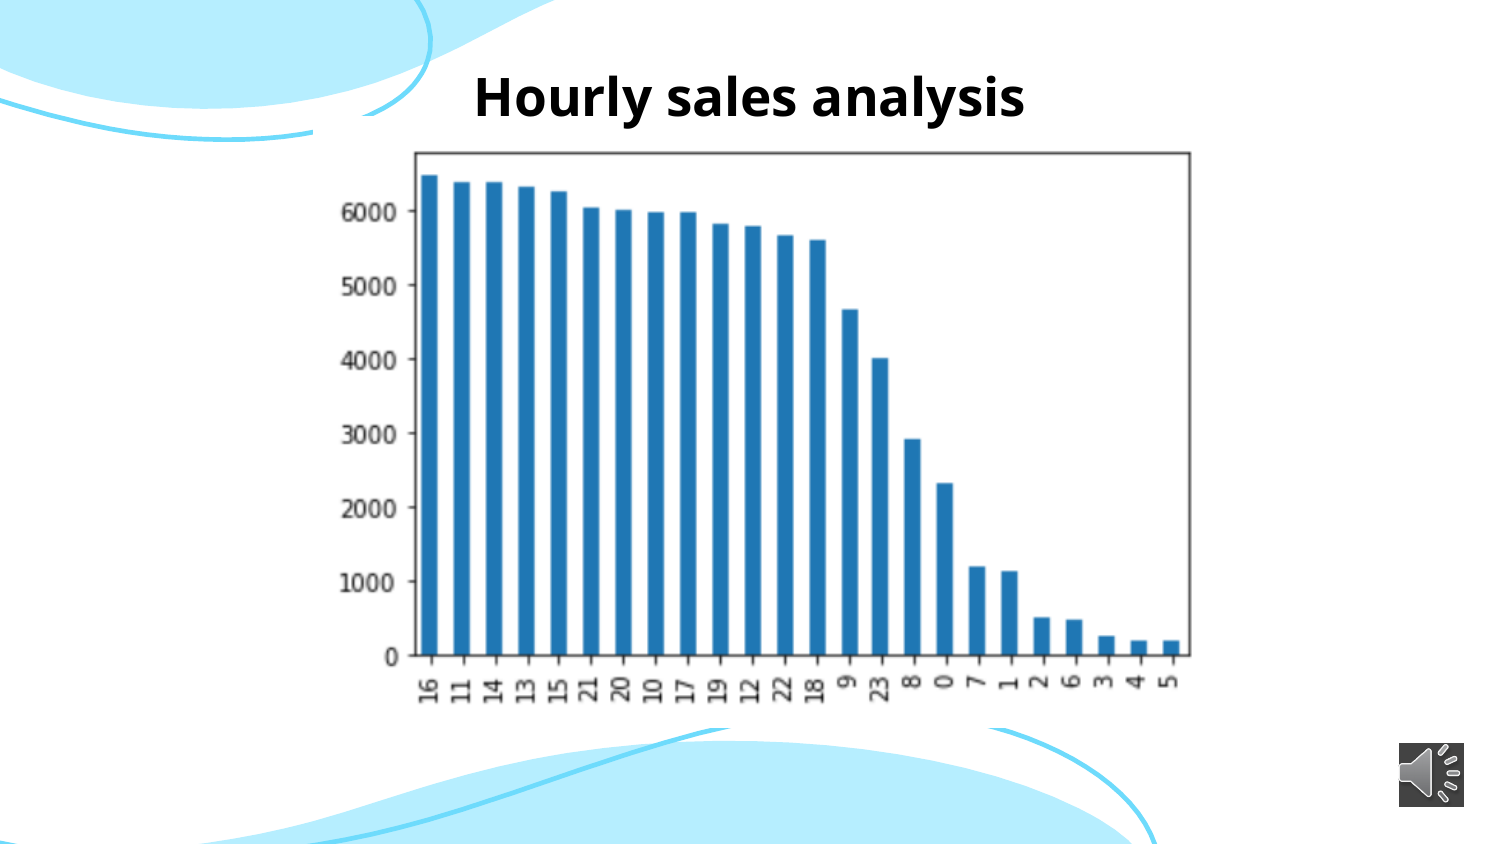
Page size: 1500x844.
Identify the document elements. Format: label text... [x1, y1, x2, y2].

picture [313, 115, 1215, 728]
picture [1397, 741, 1465, 809]
title Hourly sales analysis [118, 48, 1382, 143]
